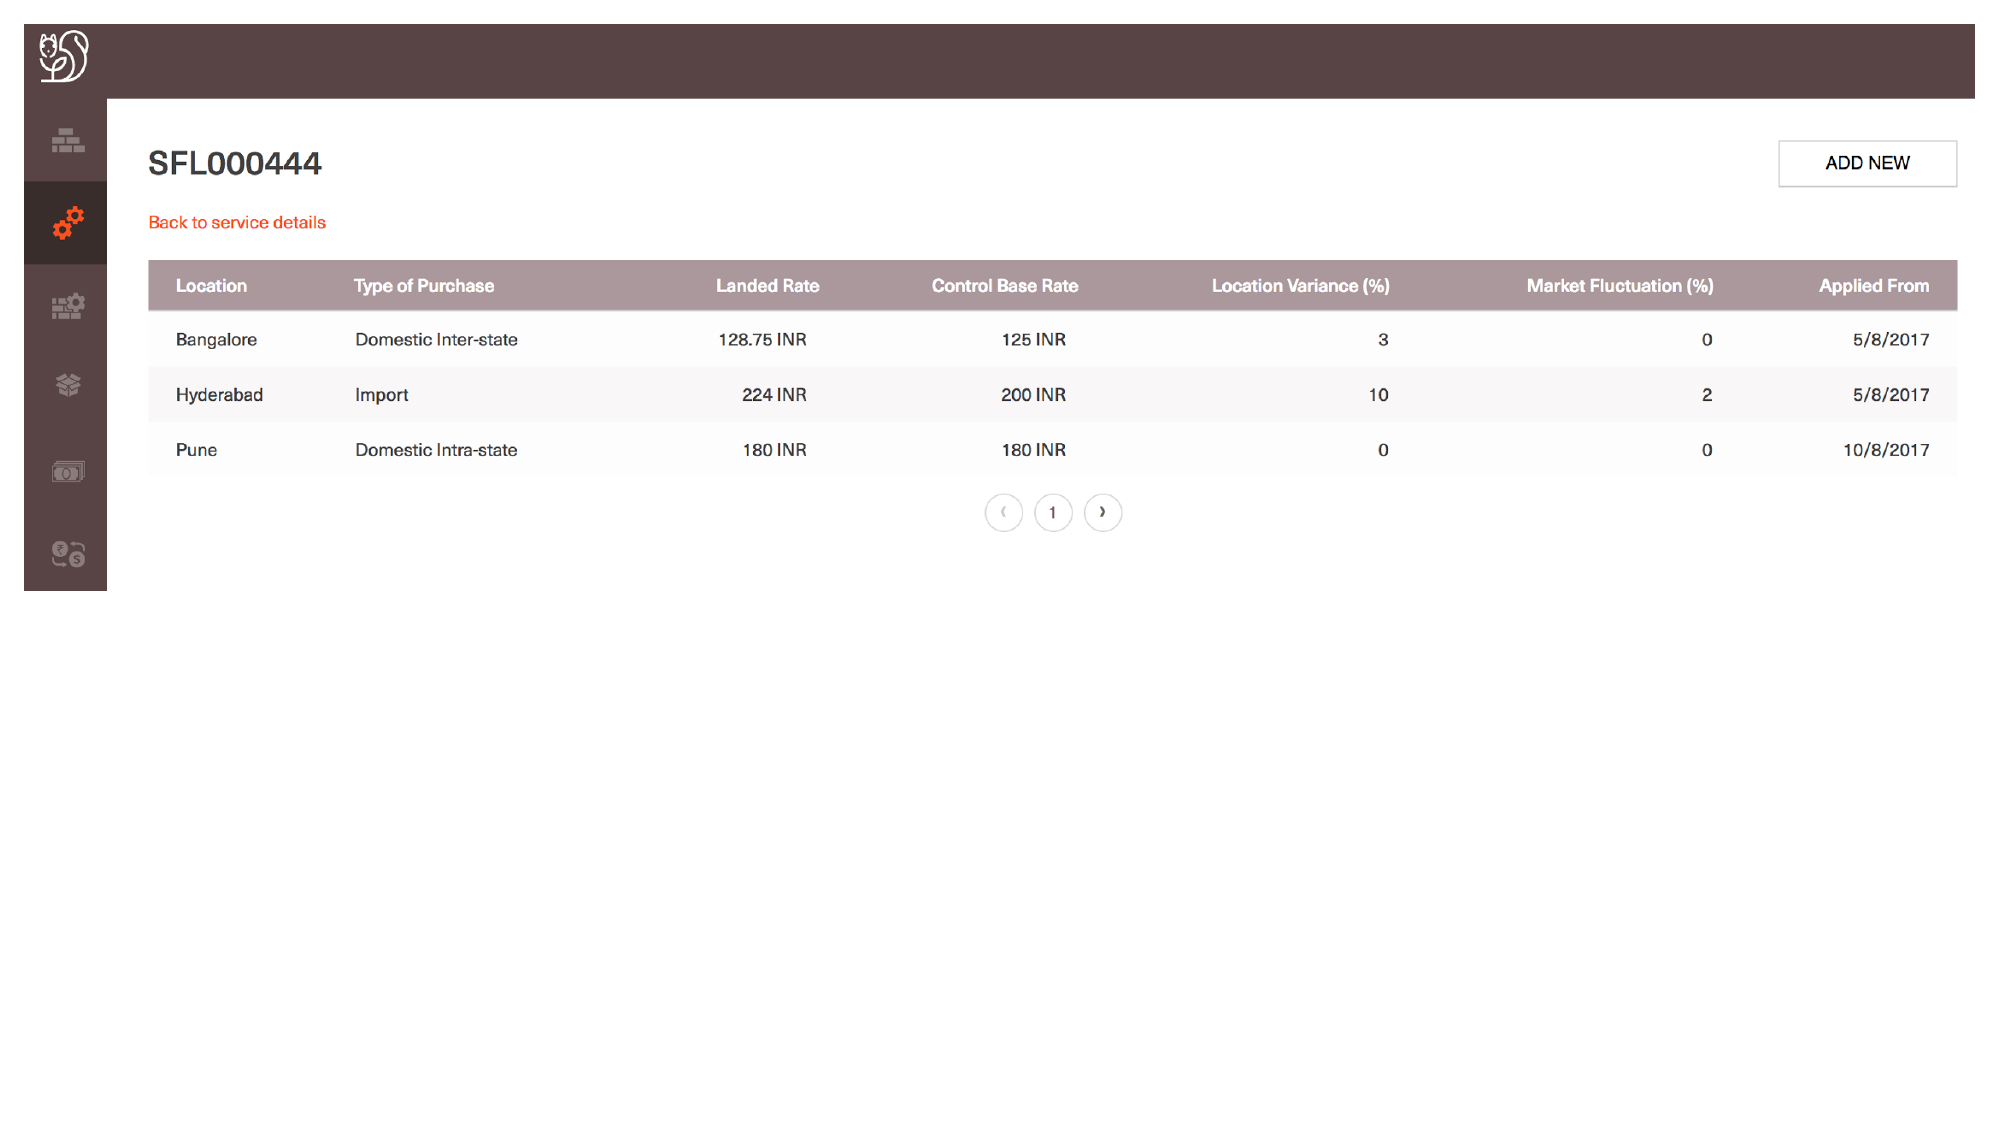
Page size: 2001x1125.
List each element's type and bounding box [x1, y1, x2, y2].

picture [24, 24, 1976, 592]
